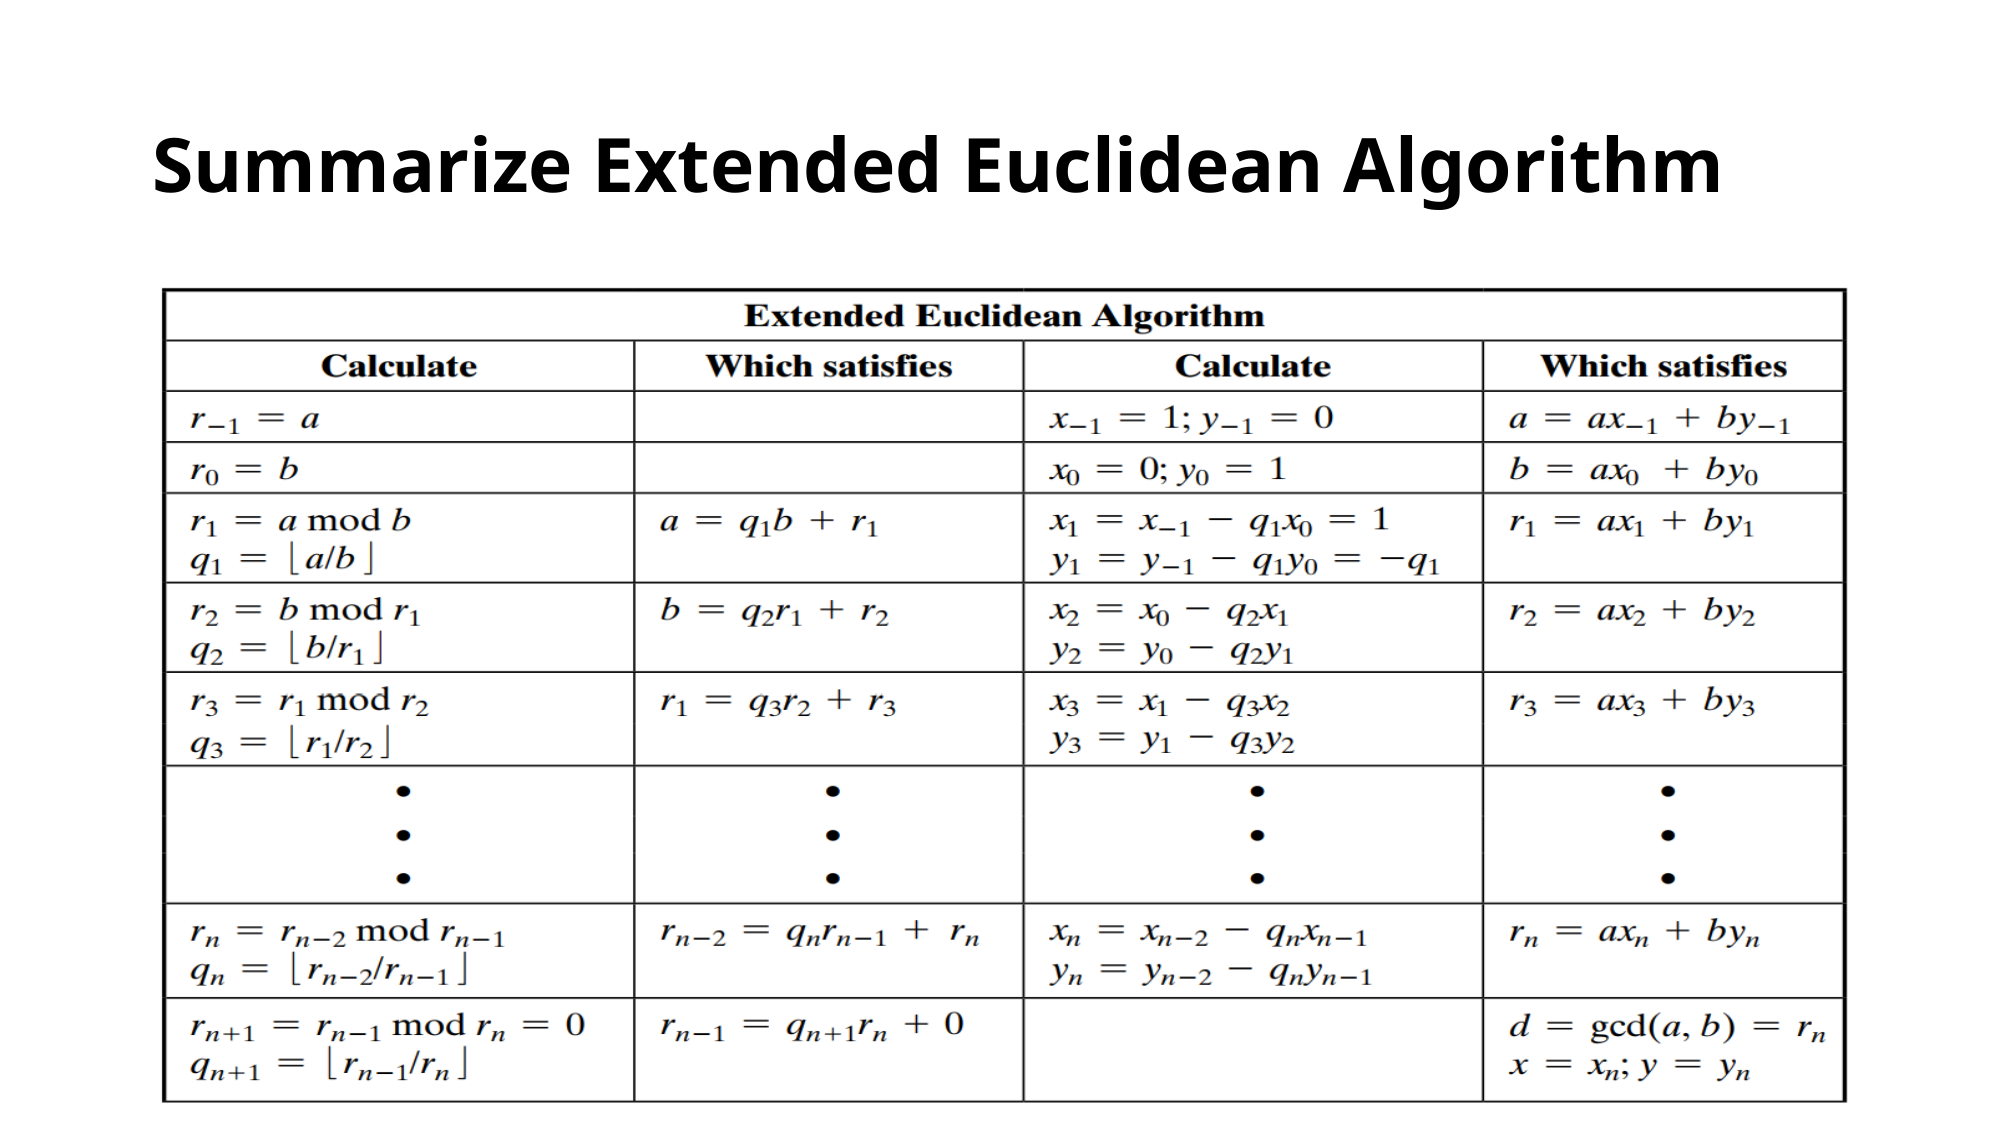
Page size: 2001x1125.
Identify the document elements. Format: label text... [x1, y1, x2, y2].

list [151, 277, 1863, 1112]
title Summarize Extended Euclidean Algorithm [137, 59, 1863, 278]
